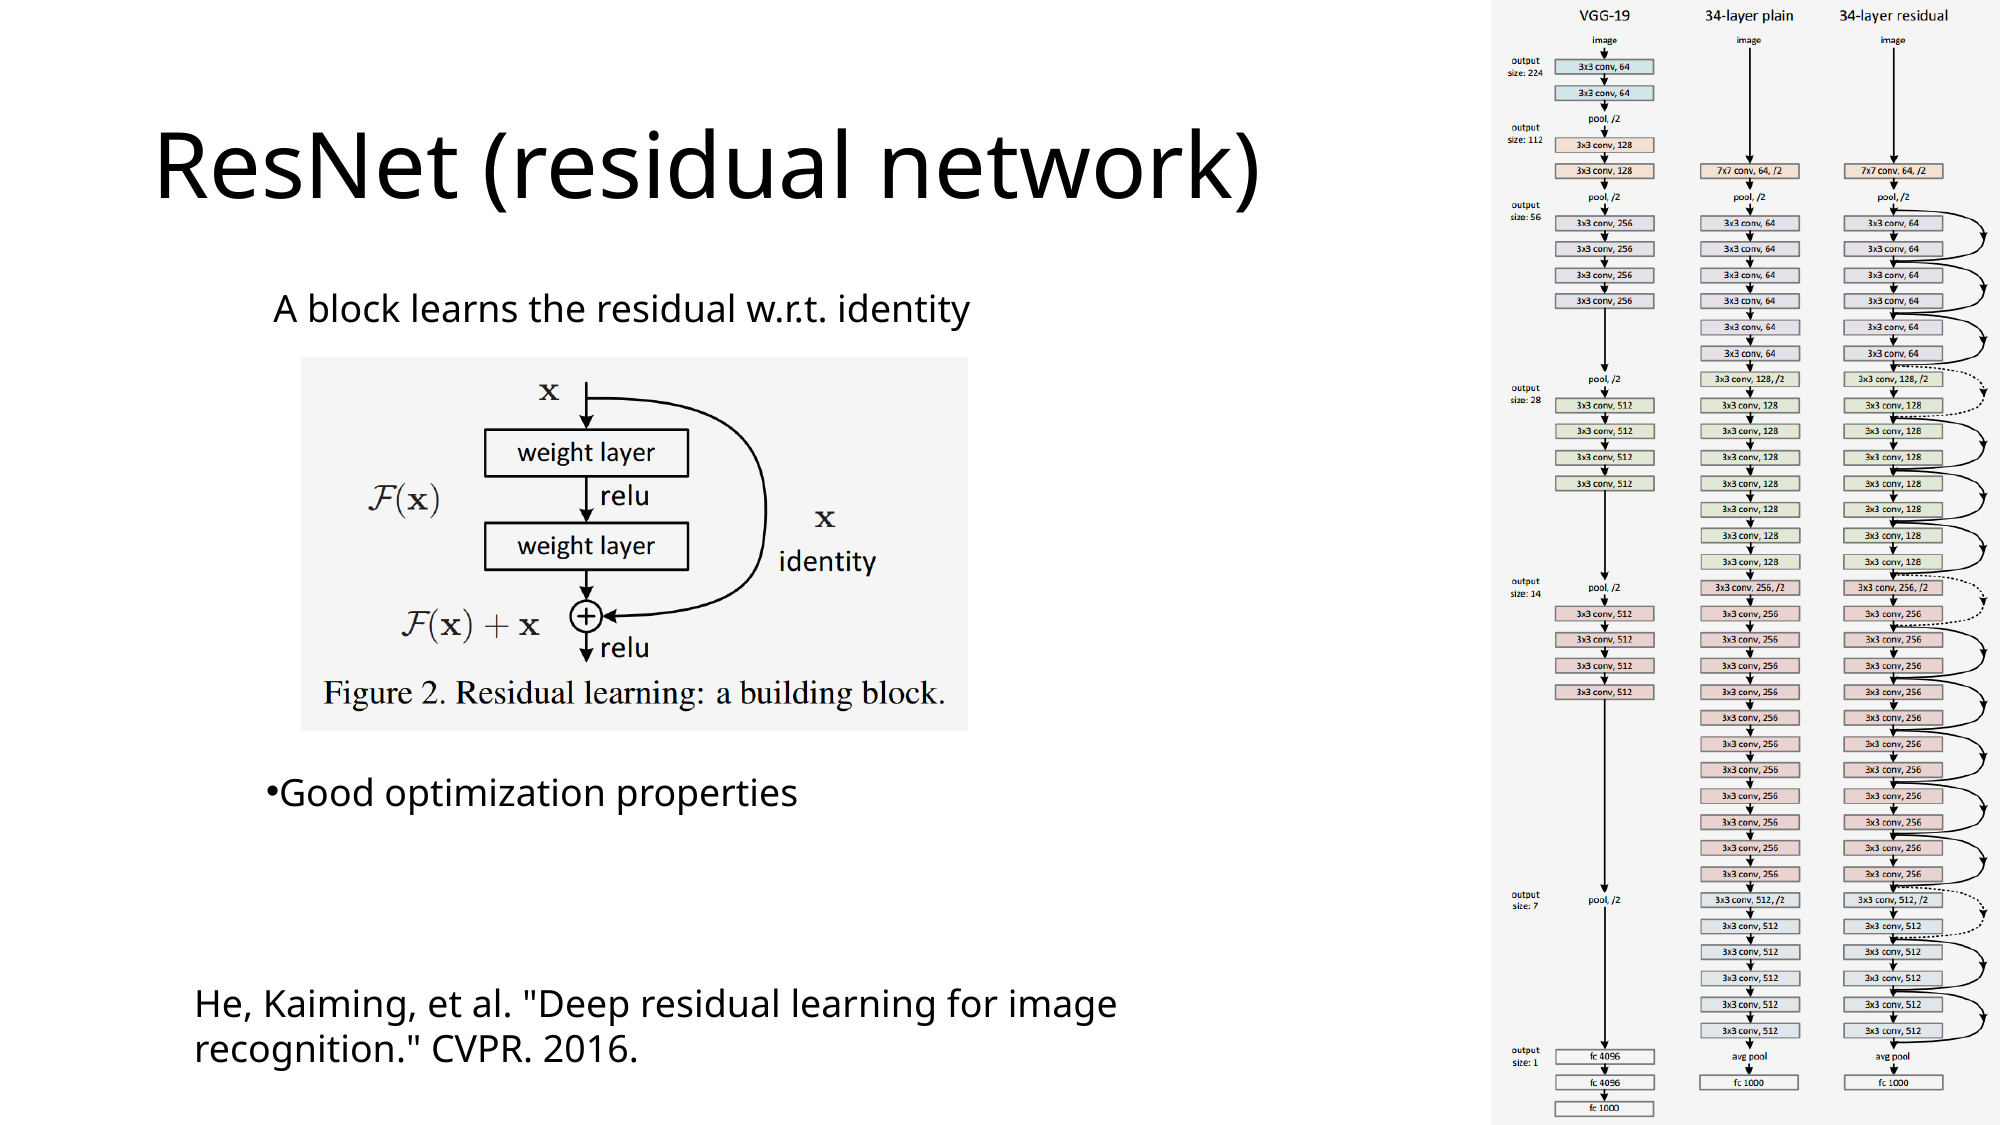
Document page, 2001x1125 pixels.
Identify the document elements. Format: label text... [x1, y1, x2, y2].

title ResNet (residual network) [137, 59, 1491, 278]
text_box A block learns the residual w.r.t. identity [258, 277, 1264, 337]
picture [301, 357, 968, 732]
picture [1491, 0, 2000, 1125]
text_box He, Kaiming, et al. "Deep residual learning for image recognition." CVPR. 2016. [179, 973, 1180, 1078]
text_box Good optimization properties [251, 761, 1252, 821]
